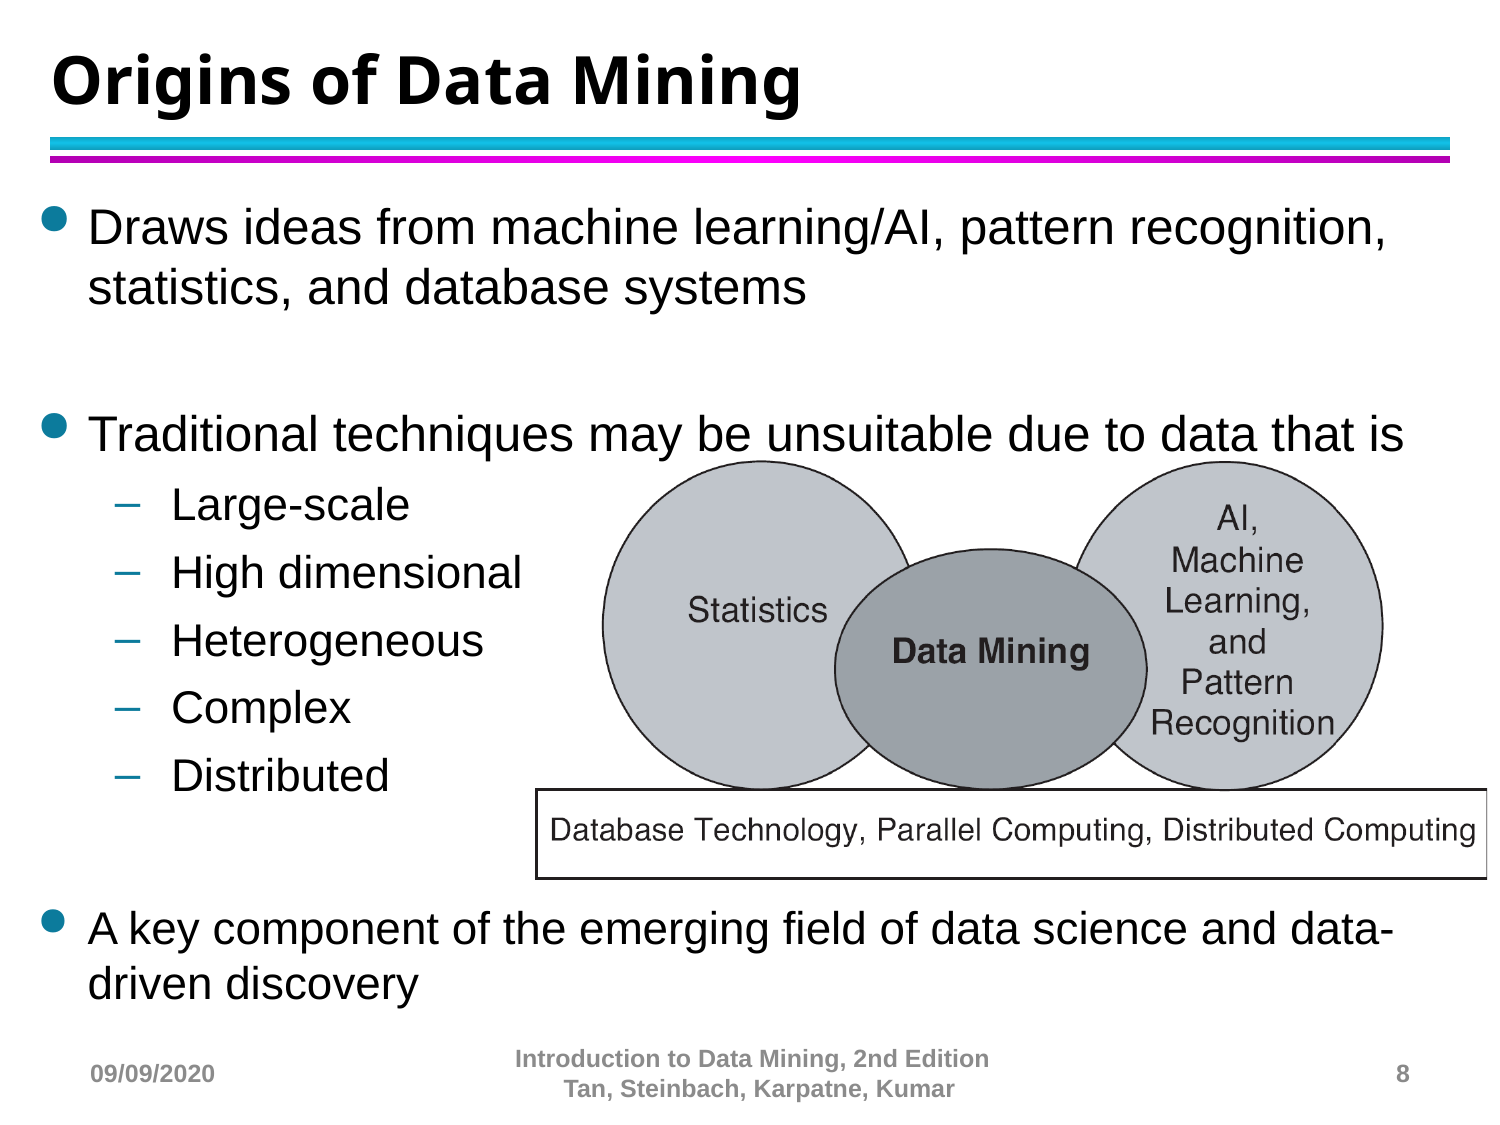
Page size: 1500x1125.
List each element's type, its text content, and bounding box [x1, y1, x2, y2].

picture [512, 449, 1488, 892]
list Draws ideas from machine learning/AI, pattern recognition, statistics, and database systems Traditional techniques may be unsuitable due to data that is Large-scale High dimensional Heterogeneous Complex Distributed A key component of the emerging field of data science and data-driven discovery [24, 187, 1475, 1025]
title Origins of Data Mining [50, 37, 1409, 125]
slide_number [75, 1042, 425, 1103]
footer Introduction to Data Mining, 2nd Edition Tan, Steinbach, Karpatne, Kumar [500, 1042, 1013, 1103]
slide_number 8 [1074, 1042, 1425, 1103]
